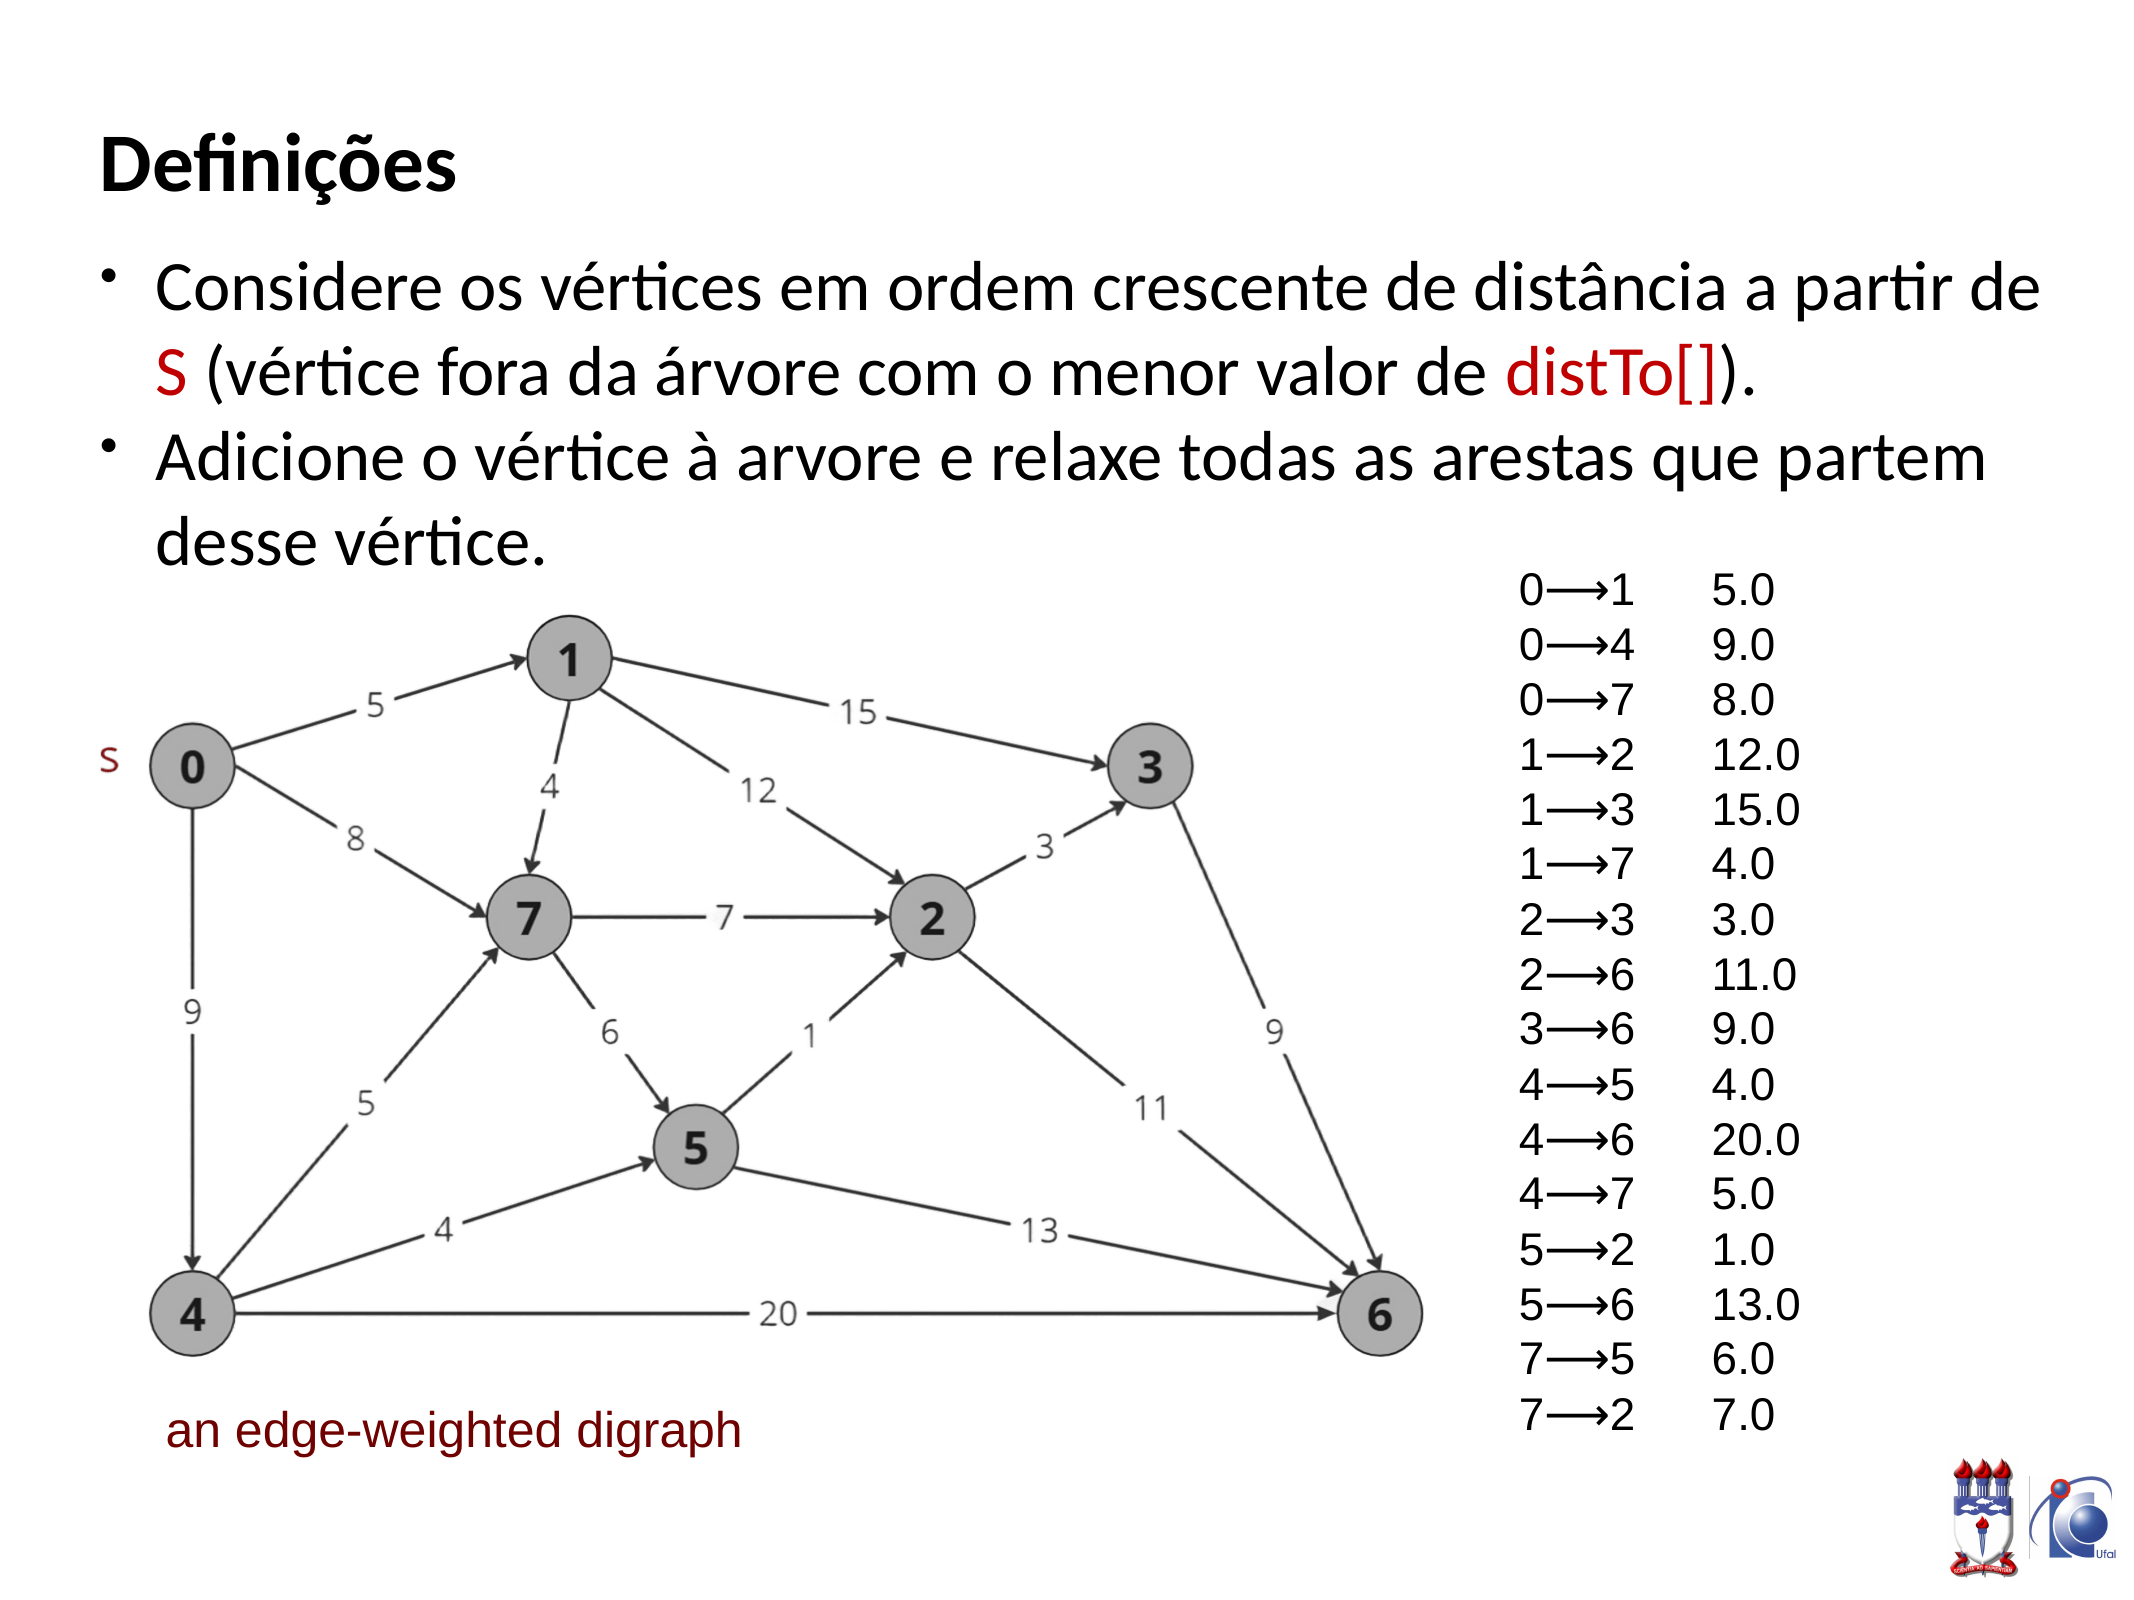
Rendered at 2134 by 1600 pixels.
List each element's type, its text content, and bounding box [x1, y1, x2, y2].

text_box 0⟶1 5.0 0⟶4 9.0 0⟶7 8.0 1⟶2 12.0 1⟶3 15.0 1⟶7 4.0 2⟶3 3.0 2⟶6 11.0 3⟶6 9.0 4⟶5 4.0 4⟶6 20.0 4⟶7 5.0 5⟶2 1.0 5⟶6 13.0 7⟶5 6.0 7⟶2 7.0 [1504, 551, 1842, 1447]
text_box an edge-weighted digraph [150, 1390, 801, 1465]
text_box Considere os vértices em ordem crescente de distância a partir de S (vértice fora da árvore com o menor valor de distTo[]). Adicione o vértice à arvore e relaxe todas as arestas que partem desse vértice. [97, 237, 2051, 580]
picture [1947, 1456, 2019, 1578]
picture [2028, 1476, 2116, 1559]
picture [97, 610, 1431, 1363]
title Definições [97, 105, 1180, 237]
